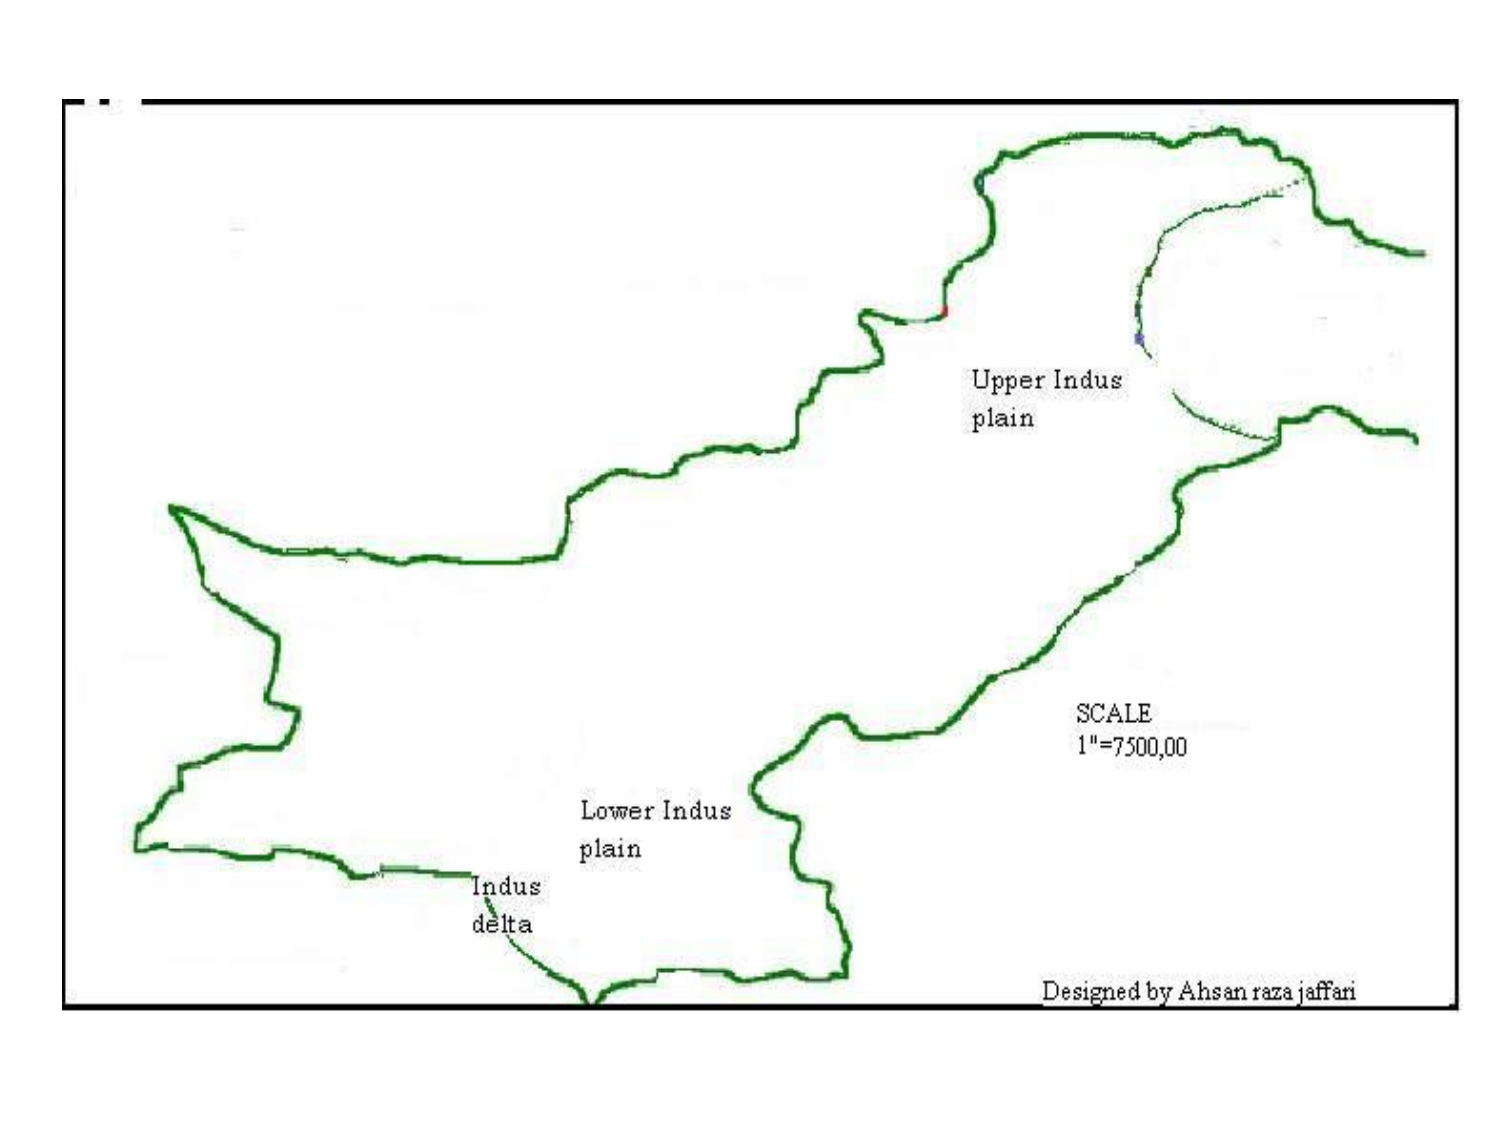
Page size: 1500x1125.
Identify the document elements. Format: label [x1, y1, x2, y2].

picture [62, 99, 1463, 1013]
